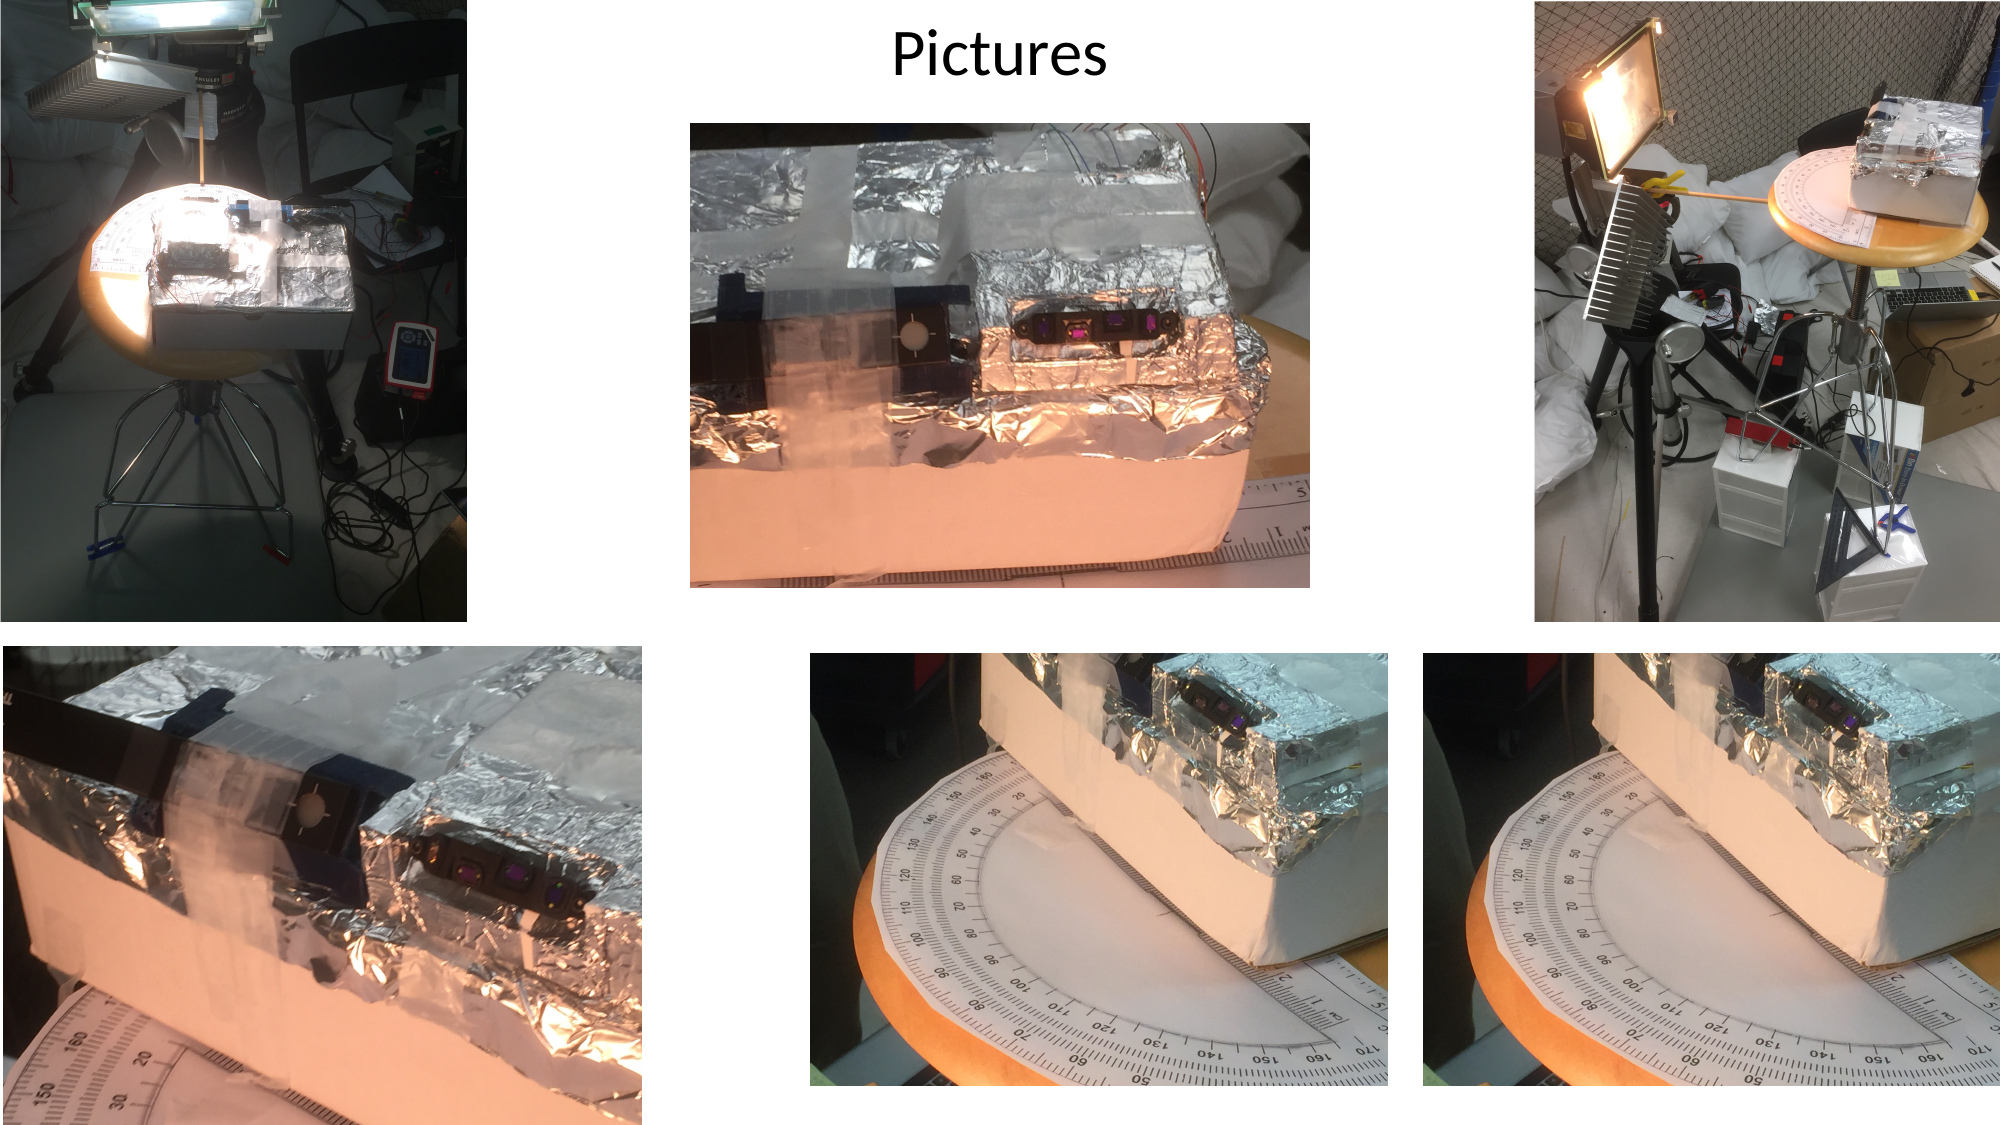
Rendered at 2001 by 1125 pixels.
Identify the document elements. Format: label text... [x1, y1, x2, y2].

picture [1423, 653, 2000, 1086]
text_box Pictures [0, 1, 1535, 97]
picture [690, 123, 1310, 588]
picture [1457, 2, 2000, 621]
picture [3, 646, 642, 1125]
picture [810, 653, 1388, 1086]
picture [0, 77, 545, 621]
